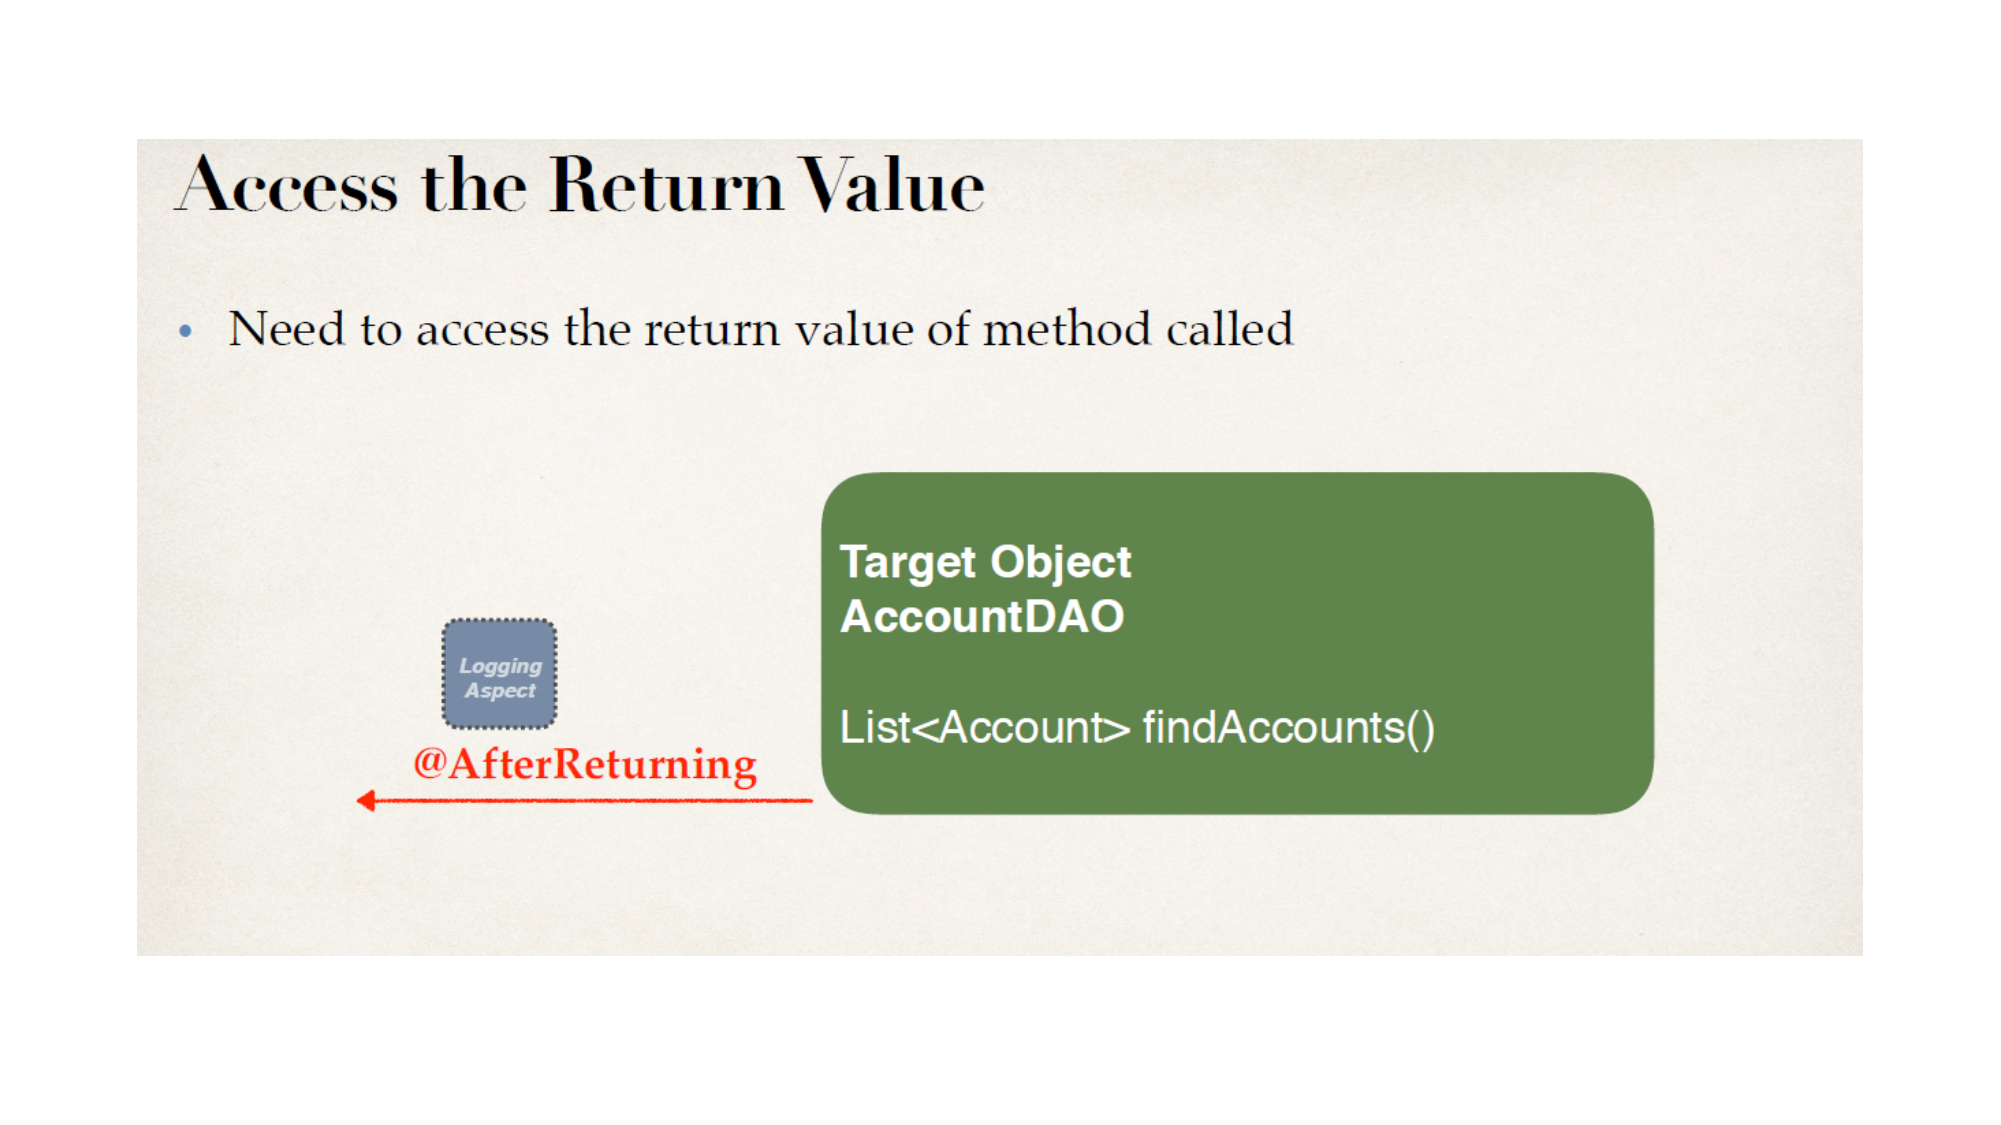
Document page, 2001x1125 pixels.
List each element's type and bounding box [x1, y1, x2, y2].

list [137, 139, 1863, 956]
